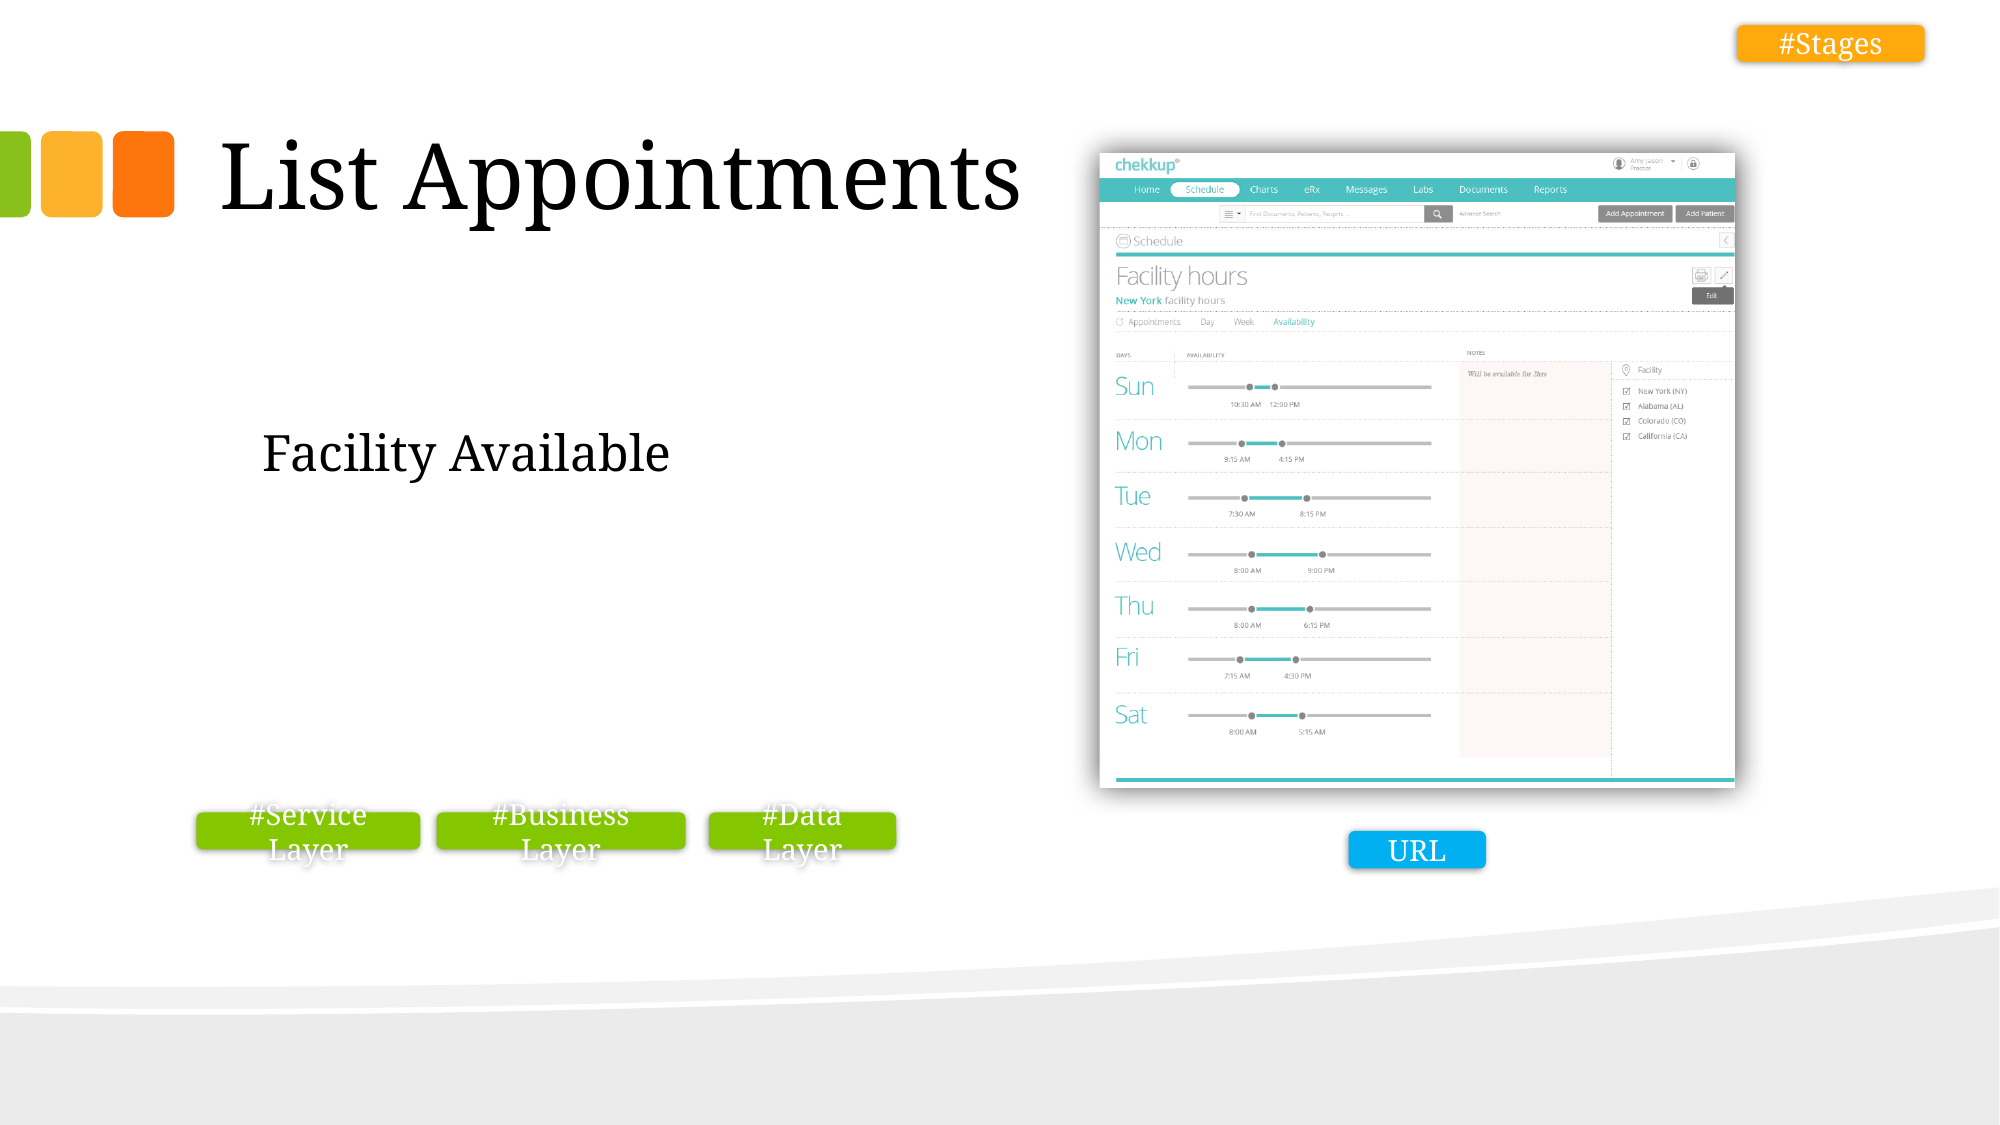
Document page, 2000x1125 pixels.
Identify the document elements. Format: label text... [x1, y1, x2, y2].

text_box Facility Available [248, 413, 1076, 489]
text_box #Stages [1737, 24, 1925, 62]
text_box #Business Layer [436, 812, 686, 850]
text_box #Service Layer [196, 812, 421, 850]
picture [1099, 153, 1736, 788]
text_box #Data Layer [708, 812, 897, 850]
text_box URL [1348, 830, 1487, 869]
title List Appointments [199, 24, 1800, 238]
